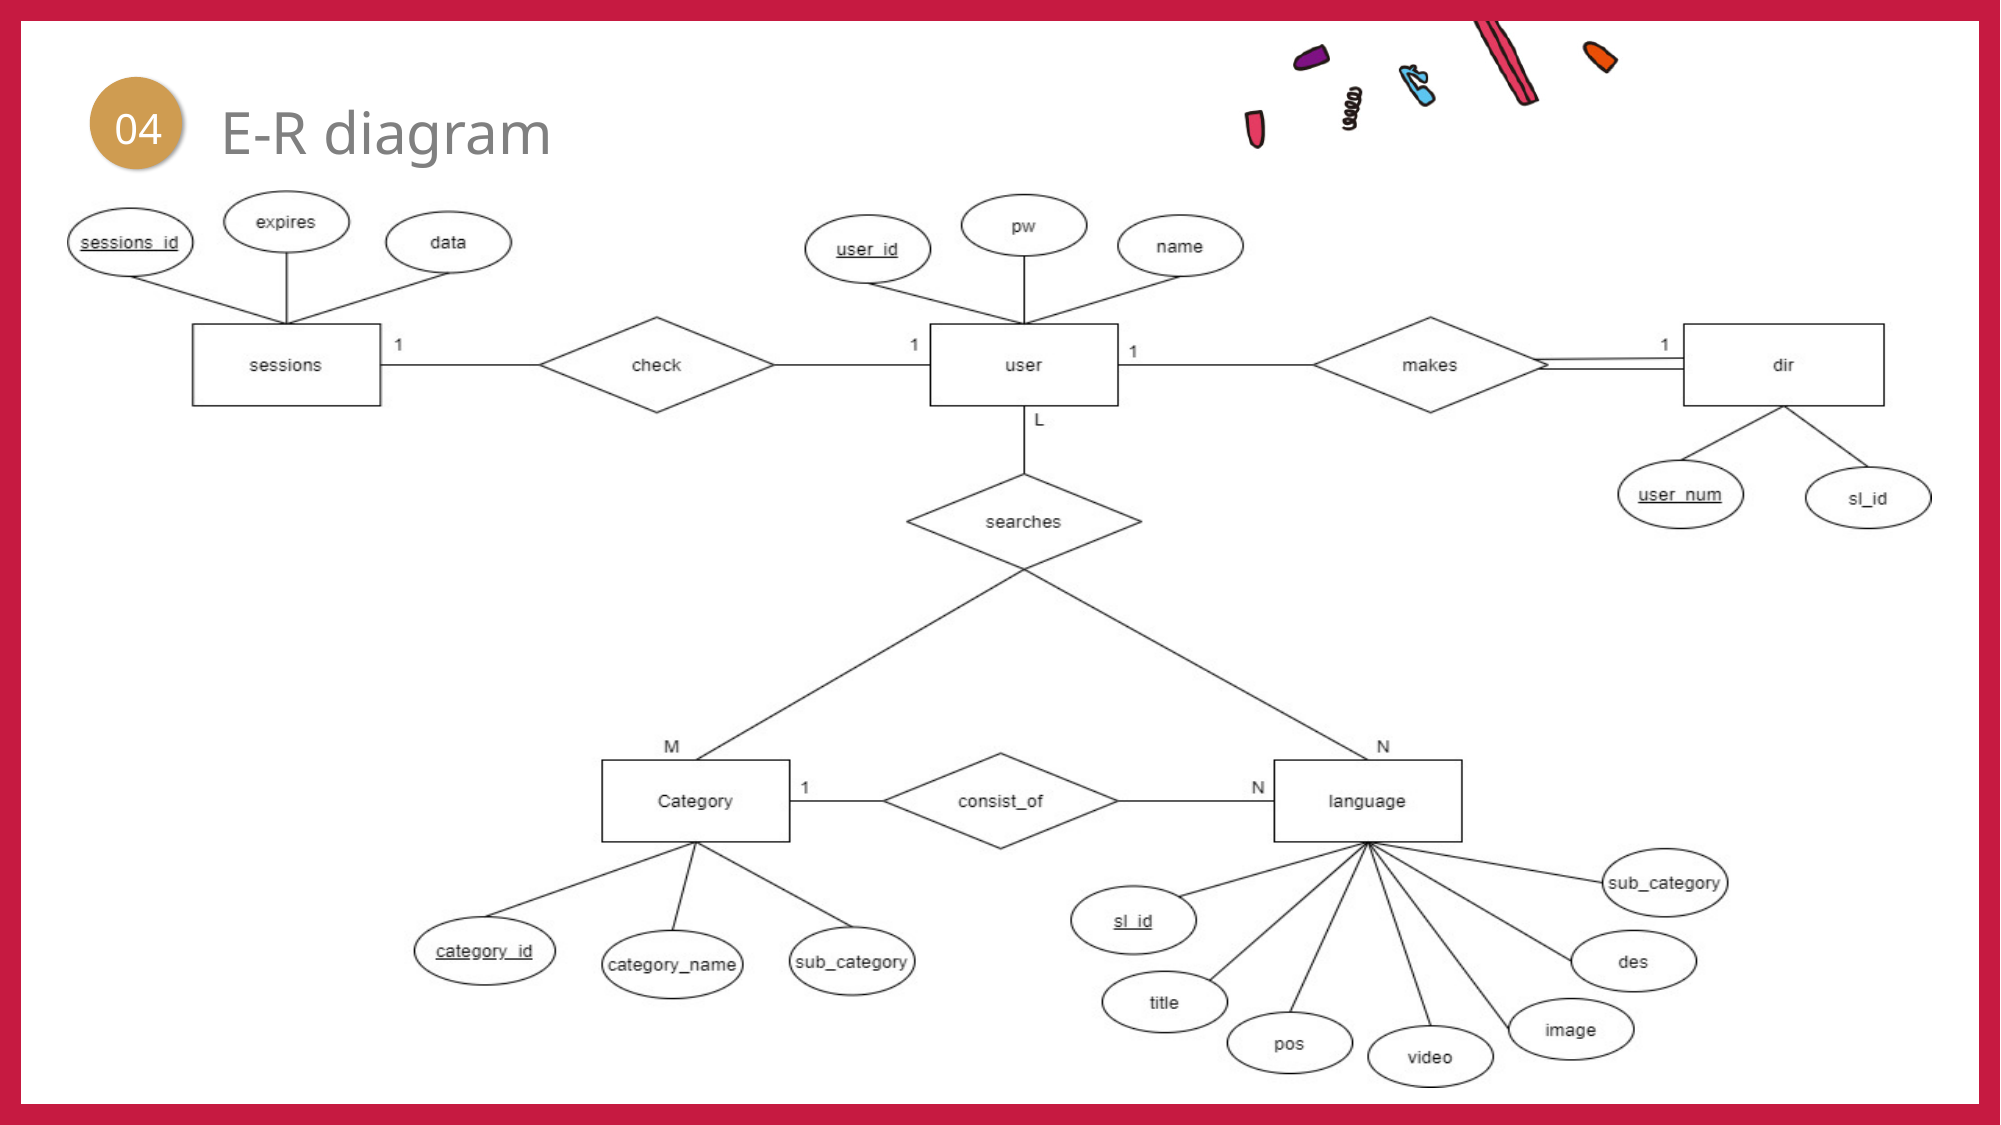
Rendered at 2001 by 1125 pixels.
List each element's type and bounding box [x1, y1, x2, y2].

text_box [9, 9, 1991, 1116]
text_box [89, 76, 704, 174]
picture [67, 0, 1933, 1088]
